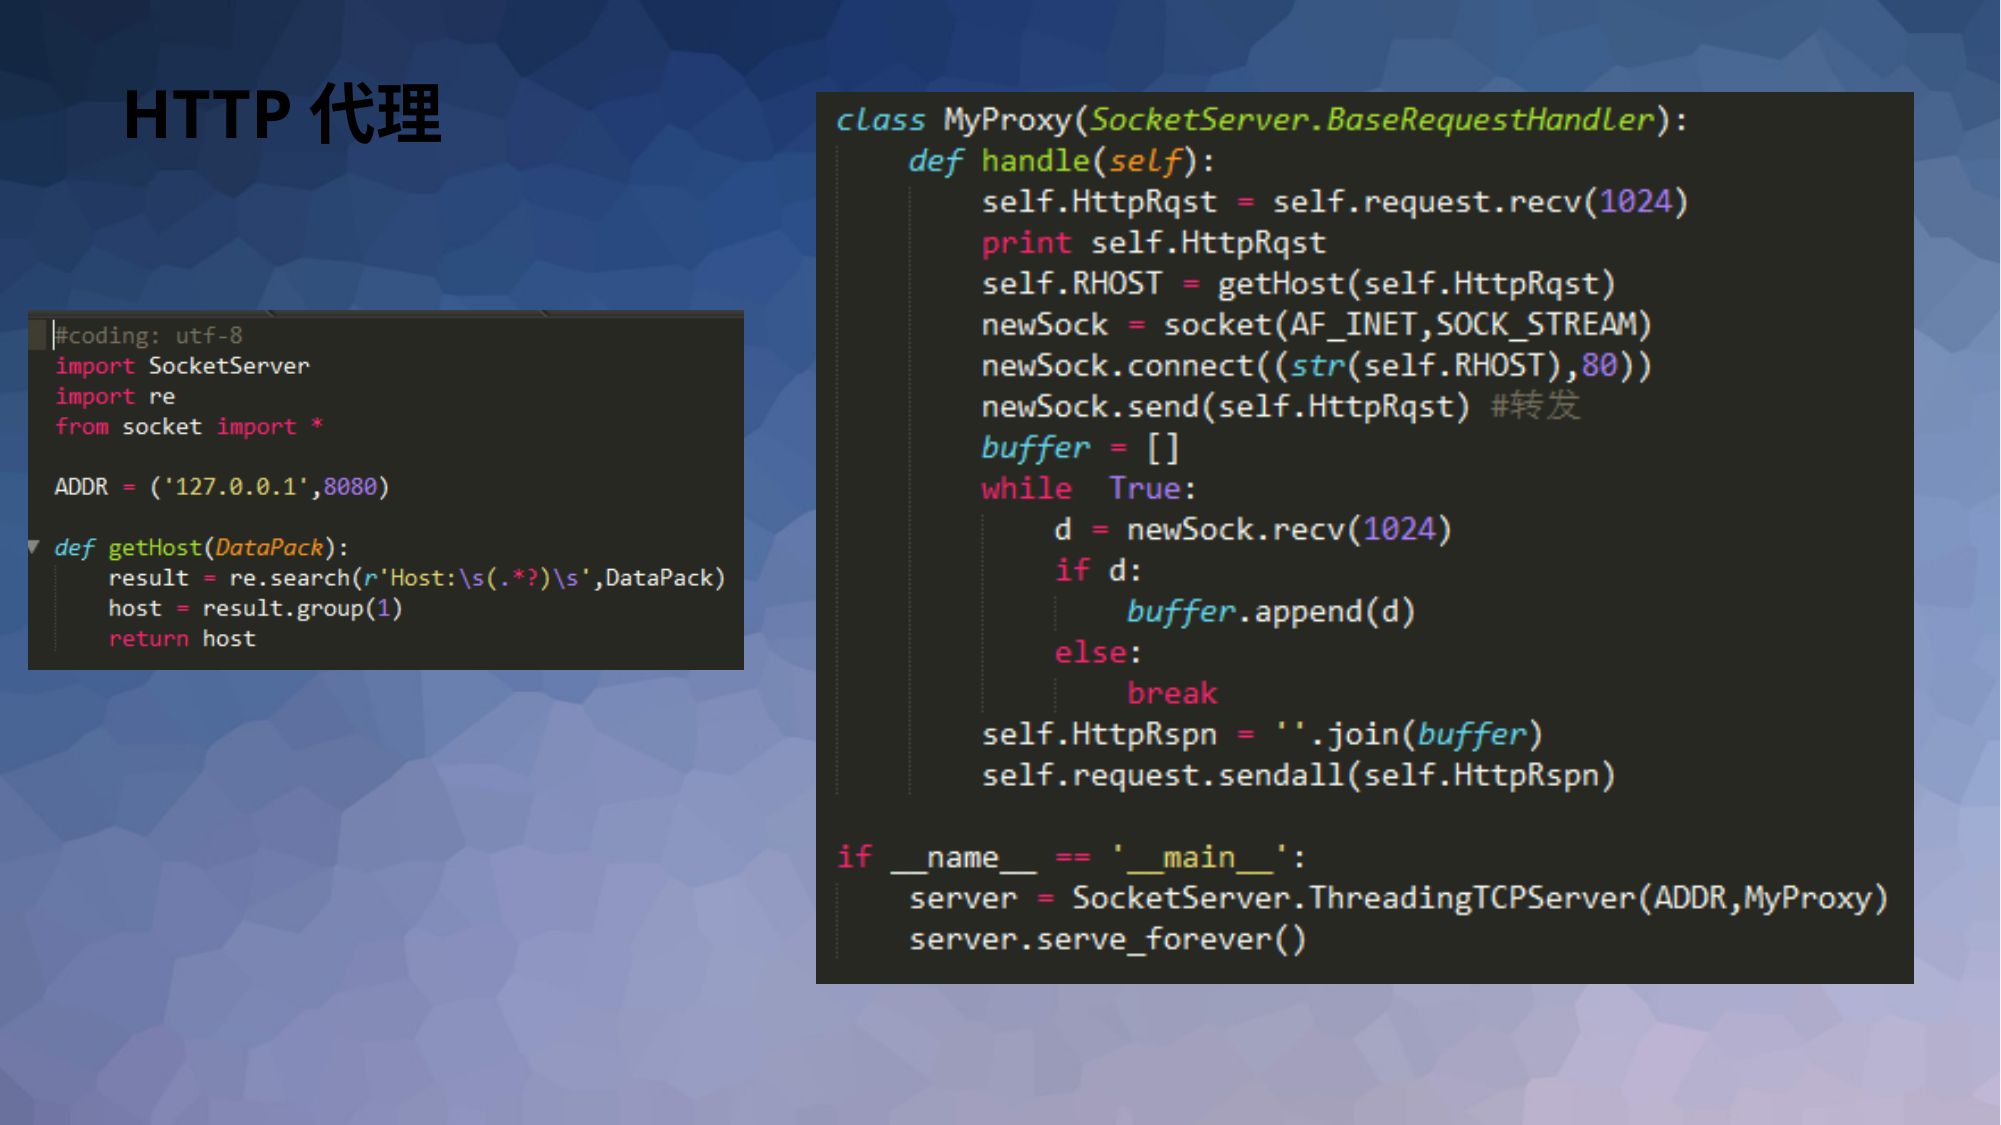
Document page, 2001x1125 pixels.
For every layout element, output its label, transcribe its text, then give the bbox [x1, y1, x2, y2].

picture [0, 0, 2001, 1125]
text_box HTTP代理 [107, 64, 533, 159]
